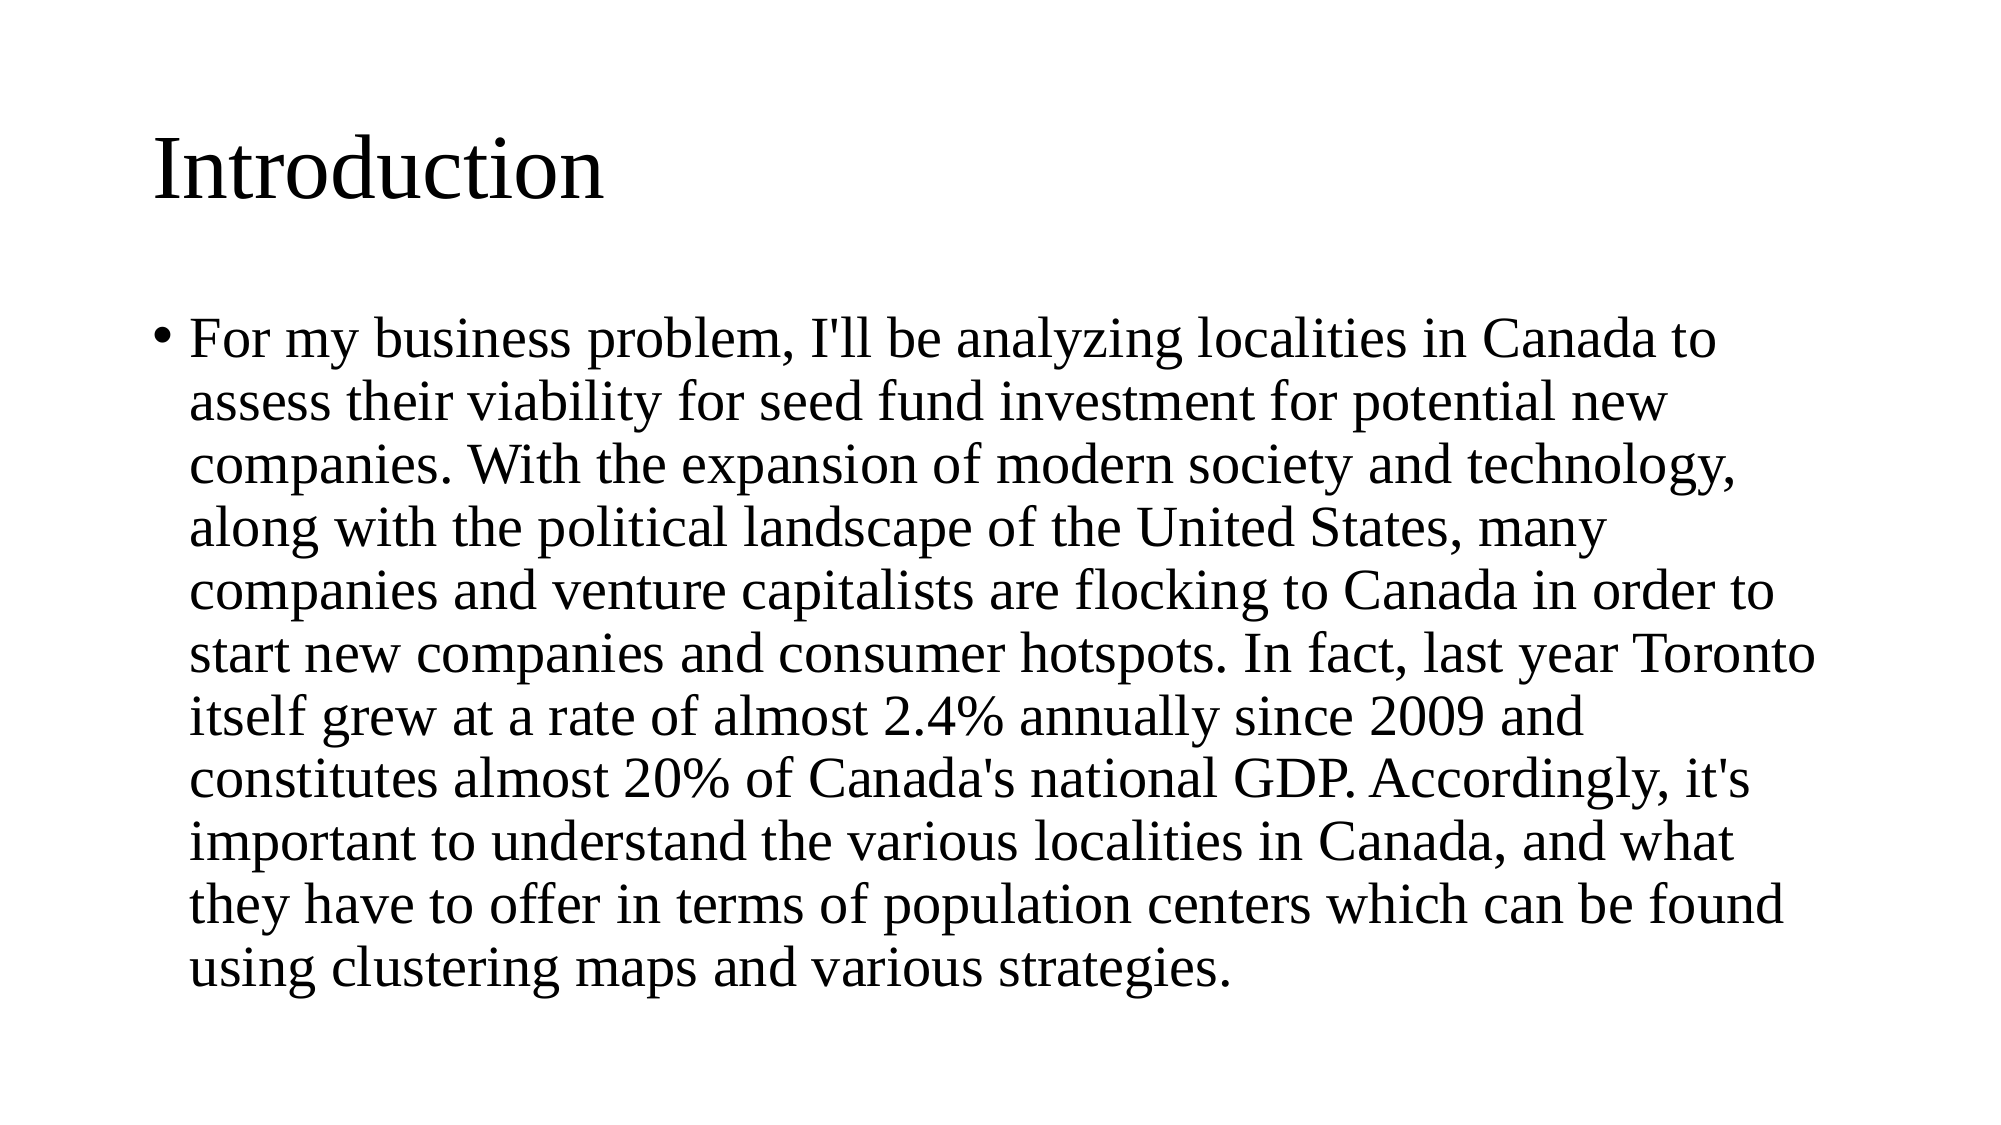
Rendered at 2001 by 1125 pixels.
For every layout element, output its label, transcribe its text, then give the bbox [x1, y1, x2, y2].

title Introduction [137, 59, 1863, 278]
list For my business problem, I'll be analyzing localities in Canada to assess their viability for seed fund investment for potential new companies. With the expansion of modern society and technology, along with the political landscape of the United States, many companies and venture capitalists are flocking to Canada in order to start new companies and consumer hotspots. In fact, last year Toronto itself grew at a rate of almost 2.4% annually since 2009 and constitutes almost 20% of Canada's national GDP. Accordingly, it's important to understand the various localities in Canada, and what they have to offer in terms of population centers which can be found using clustering maps and various strategies. [137, 299, 1863, 1014]
